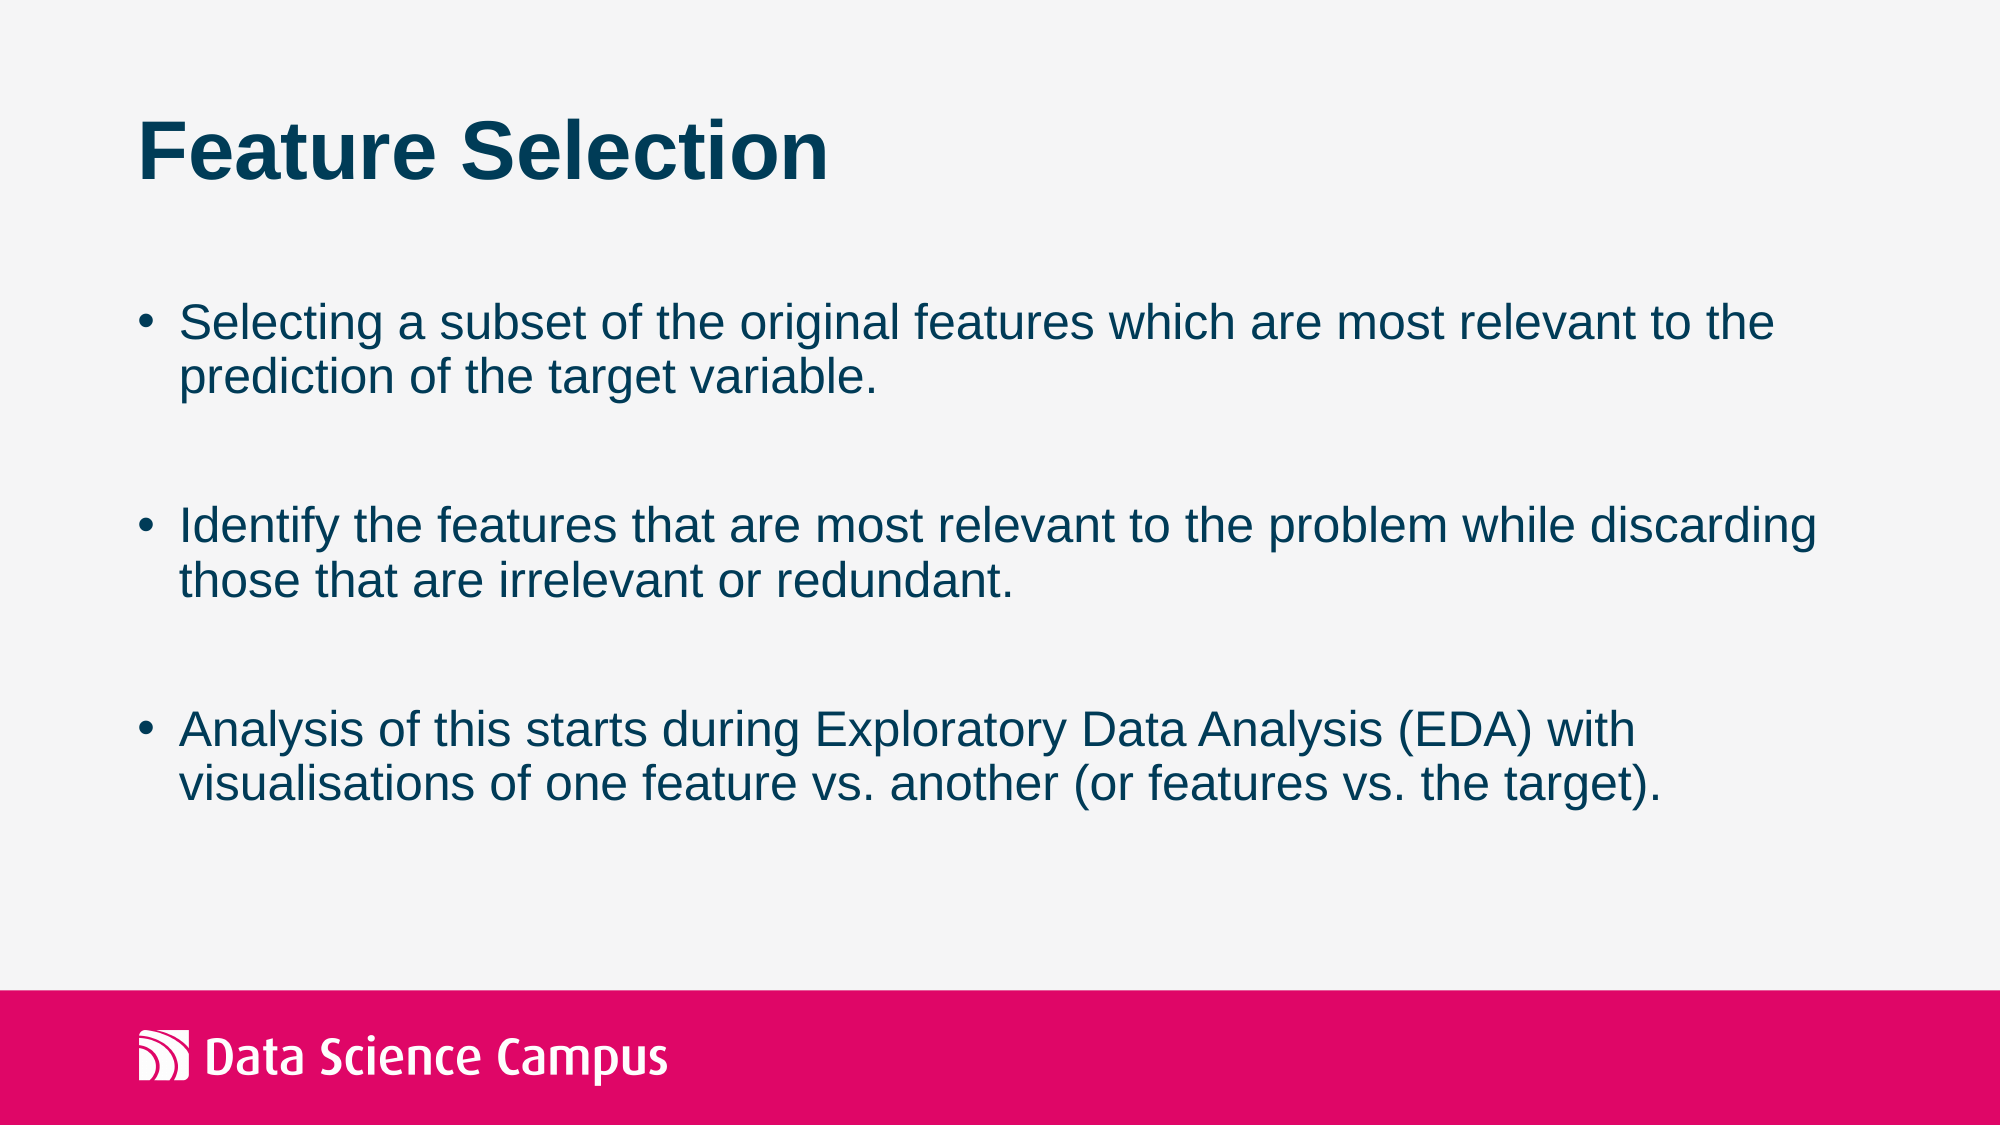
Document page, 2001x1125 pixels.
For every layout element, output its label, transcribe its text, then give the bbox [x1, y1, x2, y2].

picture [139, 1030, 667, 1086]
title Feature Selection [137, 103, 873, 215]
list Selecting a subset of the original features which are most relevant to the prediction of the target variable. Identify the features that are most relevant to the problem while discarding those that are irrelevant or redundant. Analysis of this starts during Exploratory Data Analysis (EDA) with visualisations of one feature vs. another (or features vs. the target). [137, 296, 1863, 829]
